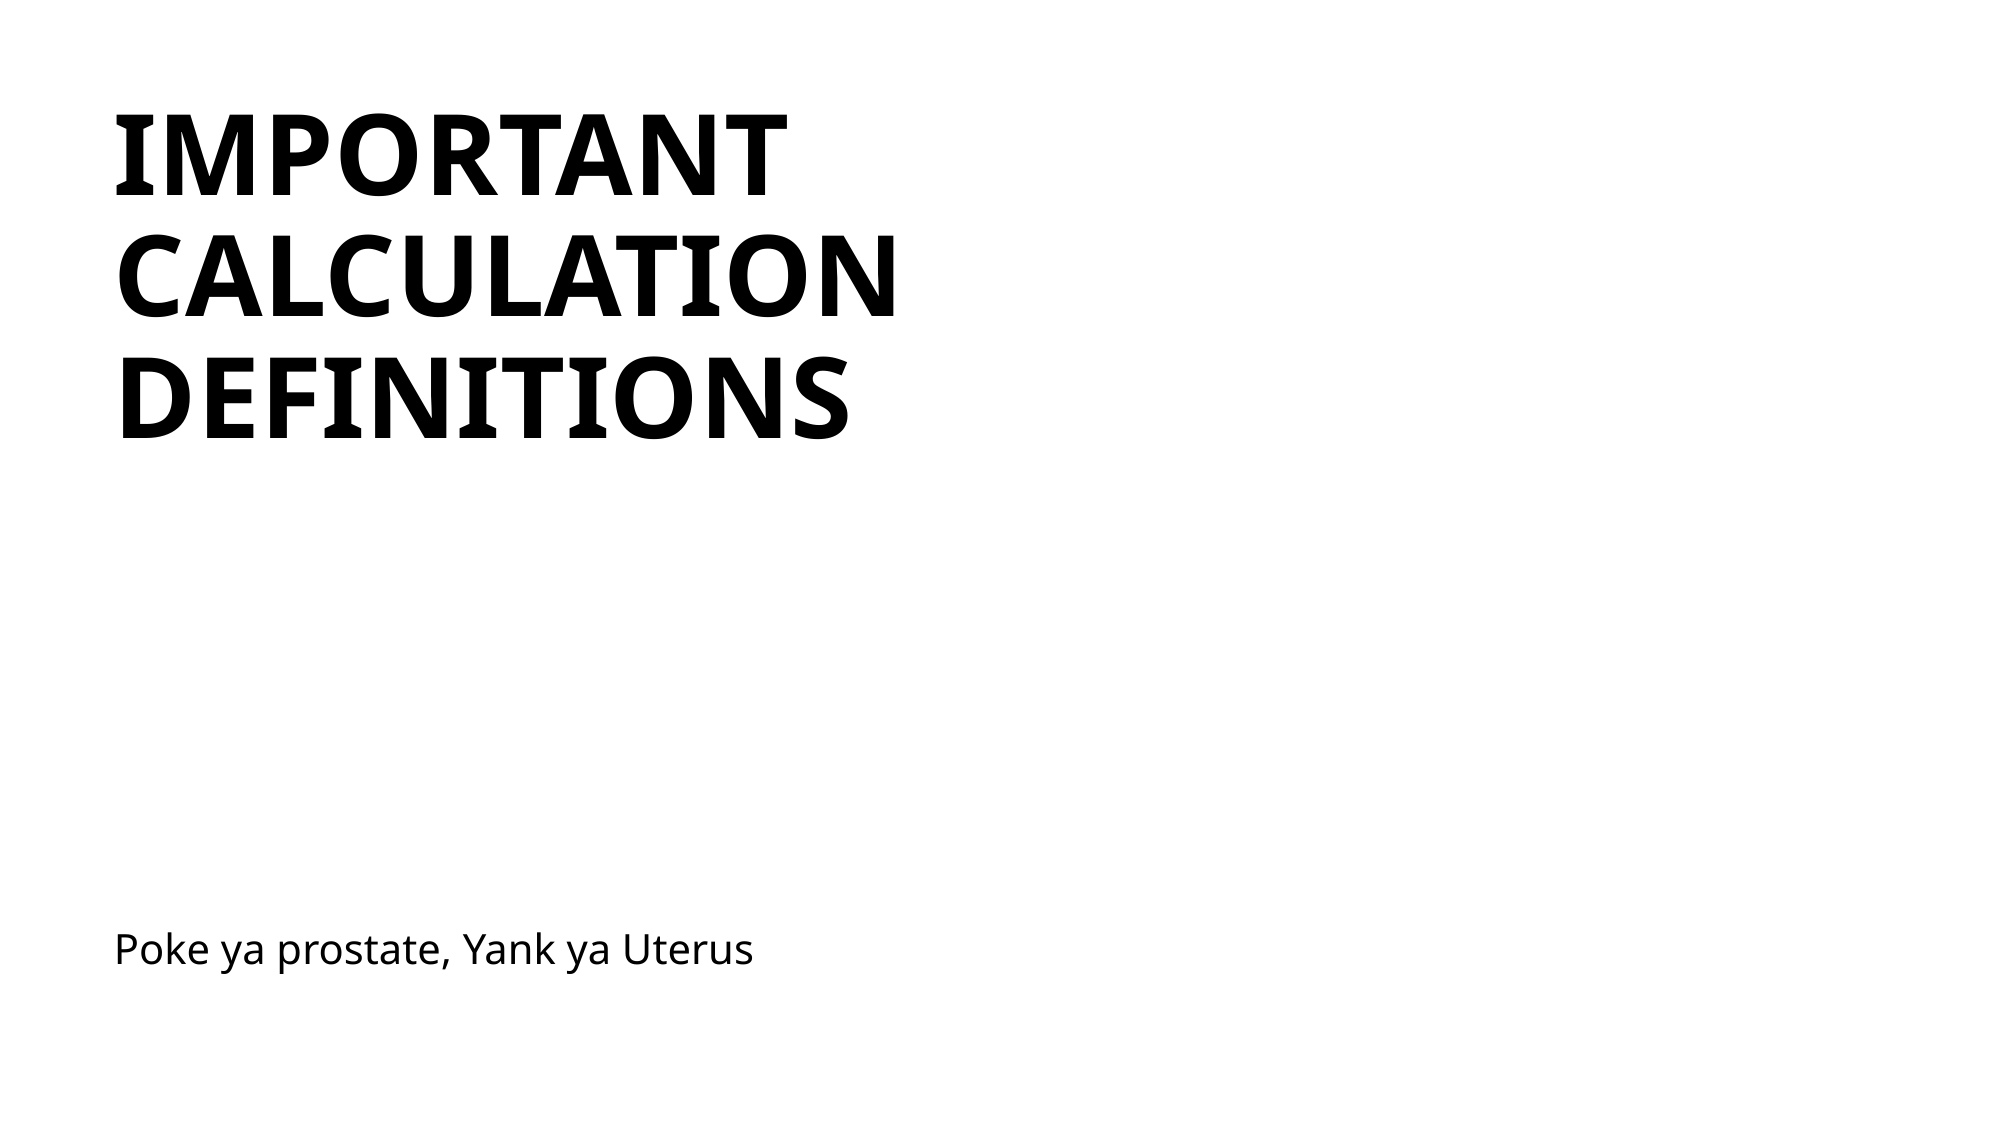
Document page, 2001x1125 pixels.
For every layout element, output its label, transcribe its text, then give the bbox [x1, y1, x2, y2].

title Important Calculation Definitions [98, 90, 1457, 749]
list Poke ya prostate, Yank ya Uterus [98, 752, 1457, 980]
